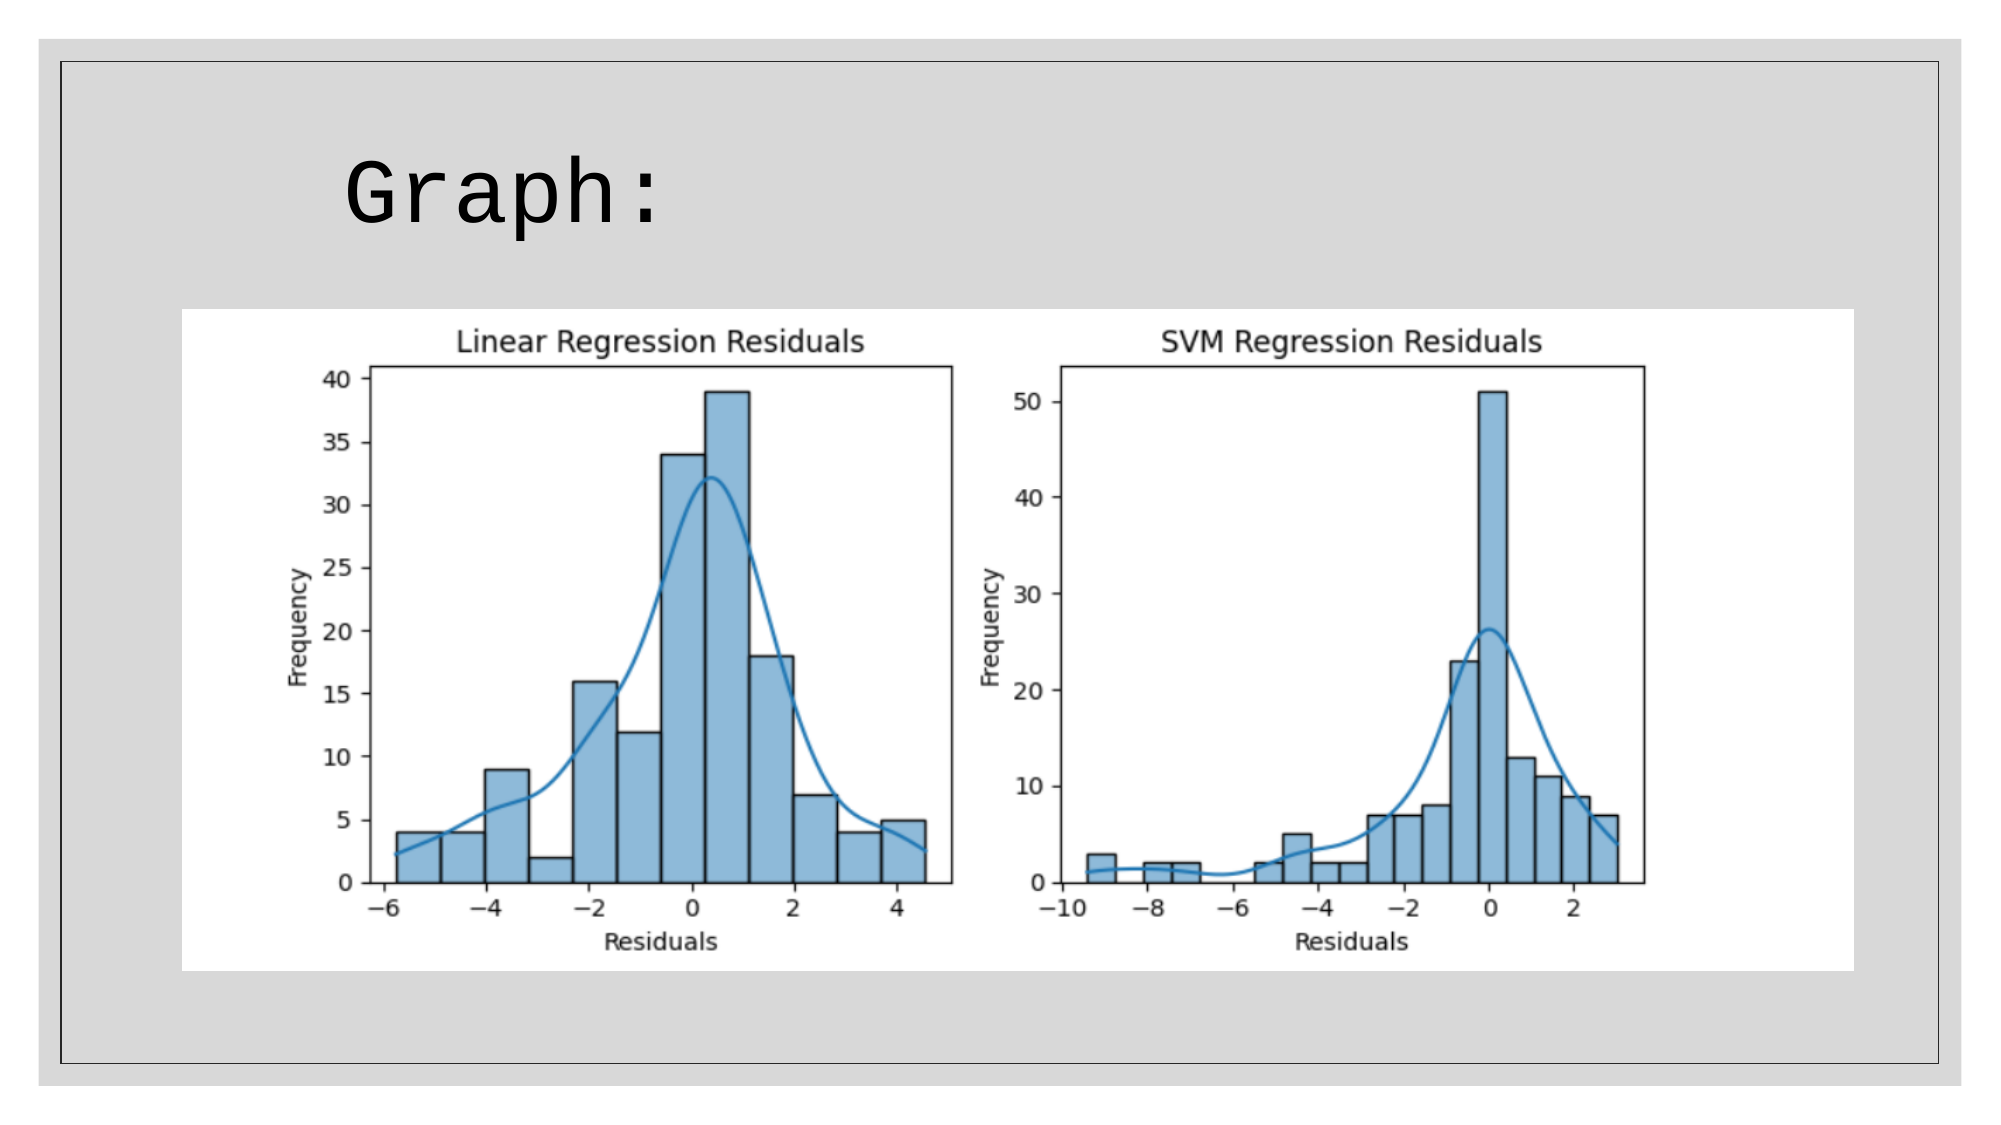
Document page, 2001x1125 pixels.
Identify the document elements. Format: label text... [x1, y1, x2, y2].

text_box Graph: [328, 123, 1329, 248]
picture [182, 309, 1854, 971]
